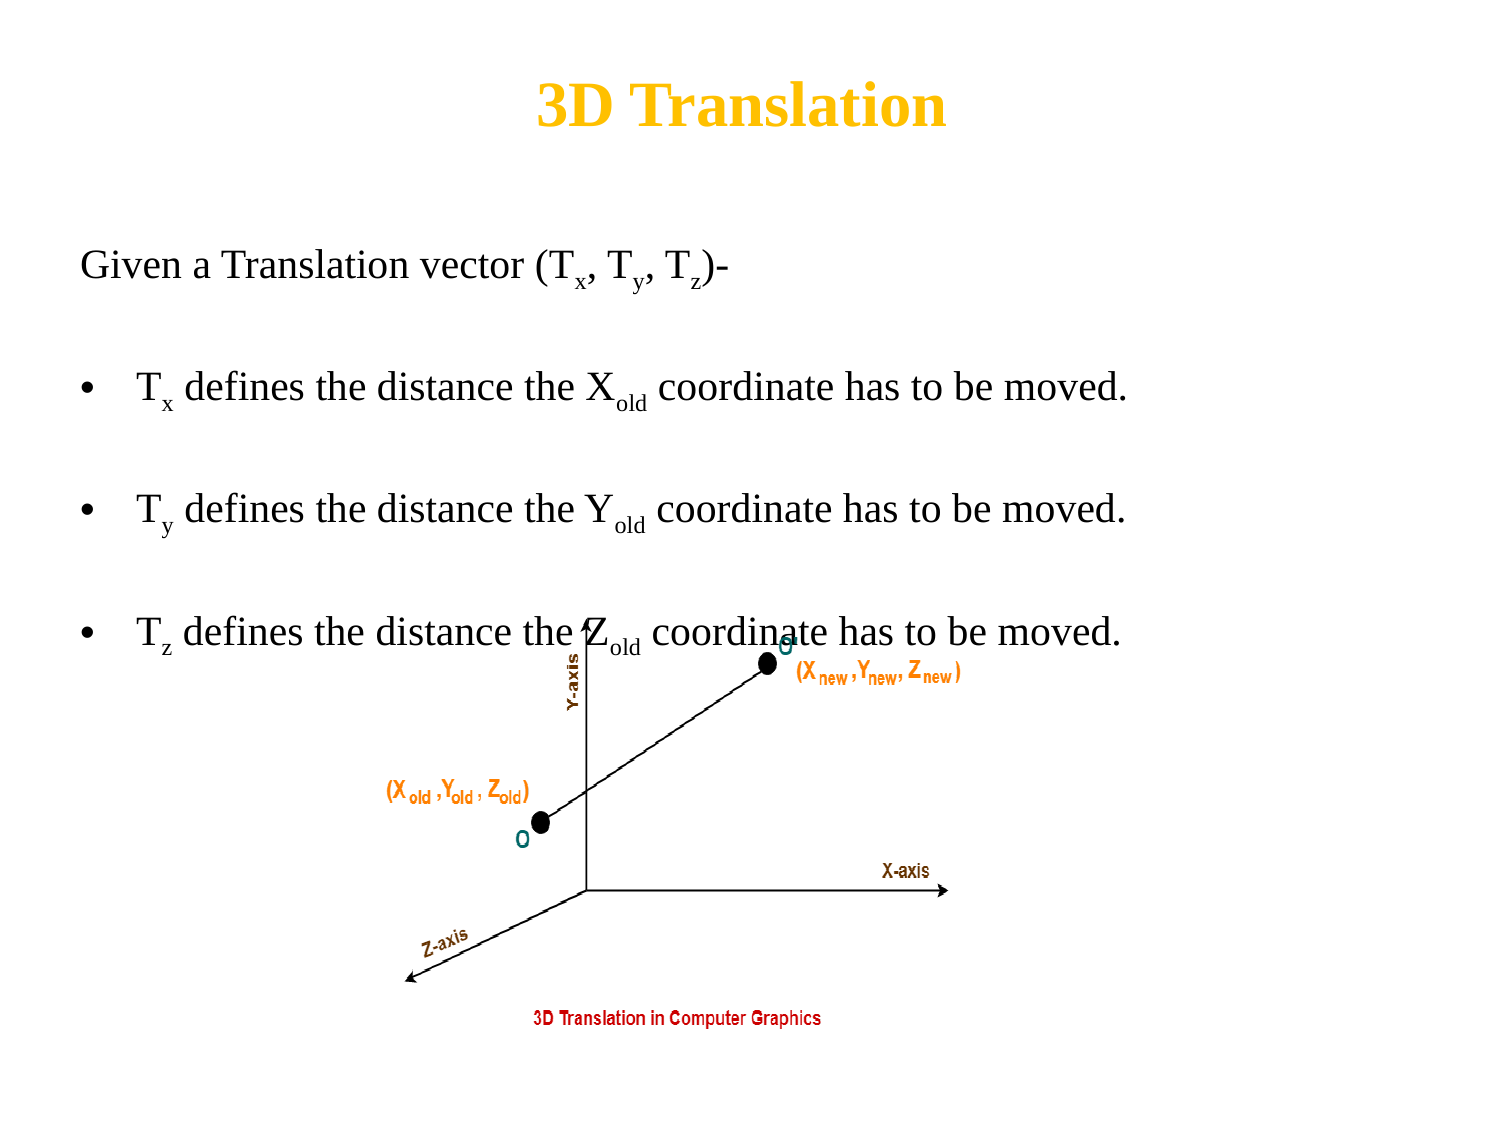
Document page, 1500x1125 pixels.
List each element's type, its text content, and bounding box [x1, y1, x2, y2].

picture [383, 609, 977, 1030]
list Given a Translation vector (Tx, Ty, Tz)- Tx defines the distance the Xold coordinate has to be moved. Ty defines the distance the Yold coordinate has to be moved. Tz defines the distance the Zold coordinate has to be moved. [64, 172, 1415, 916]
title 3D Translation [75, 54, 1425, 243]
